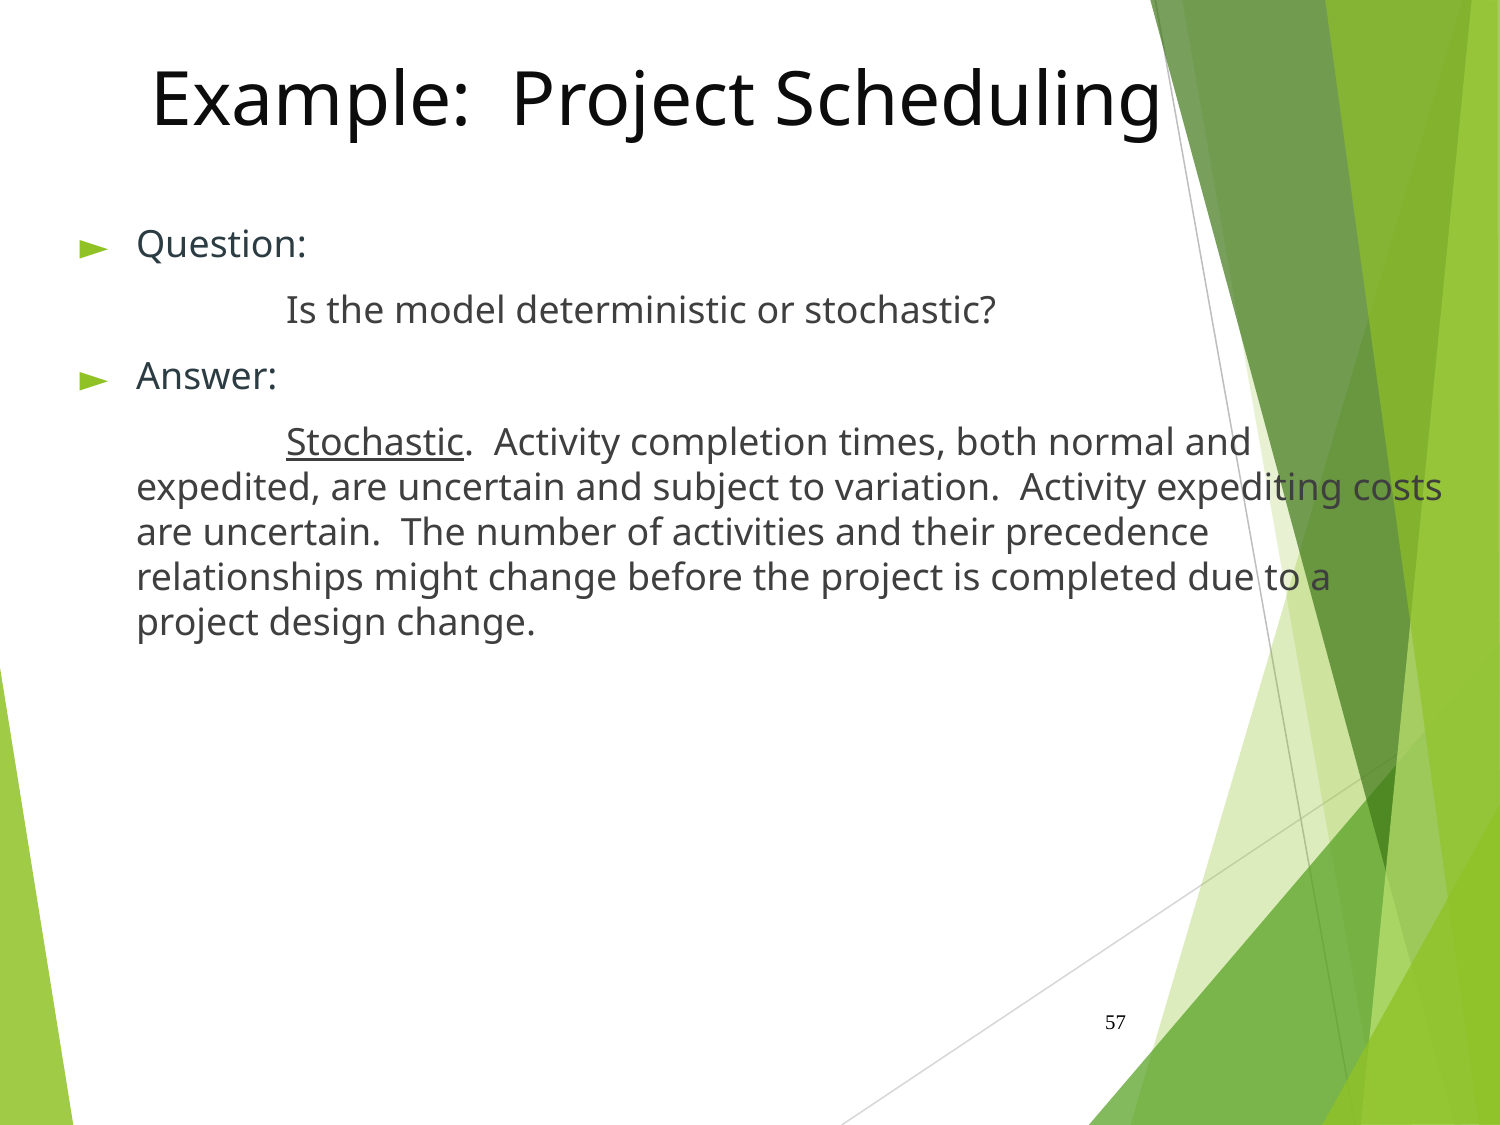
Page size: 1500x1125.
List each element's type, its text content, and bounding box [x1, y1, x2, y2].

slide_number ‹#› [1057, 991, 1142, 1051]
title Example: Project Scheduling [135, 42, 1362, 160]
list Question: Is the model deterministic or stochastic? Answer: Stochastic. Activity completion times, both normal and expedited, are uncertain and subject to variation. Activity expediting costs are uncertain. The number of activities and their precedence relationships might change before the project is completed due to a project design change. [64, 213, 1459, 835]
